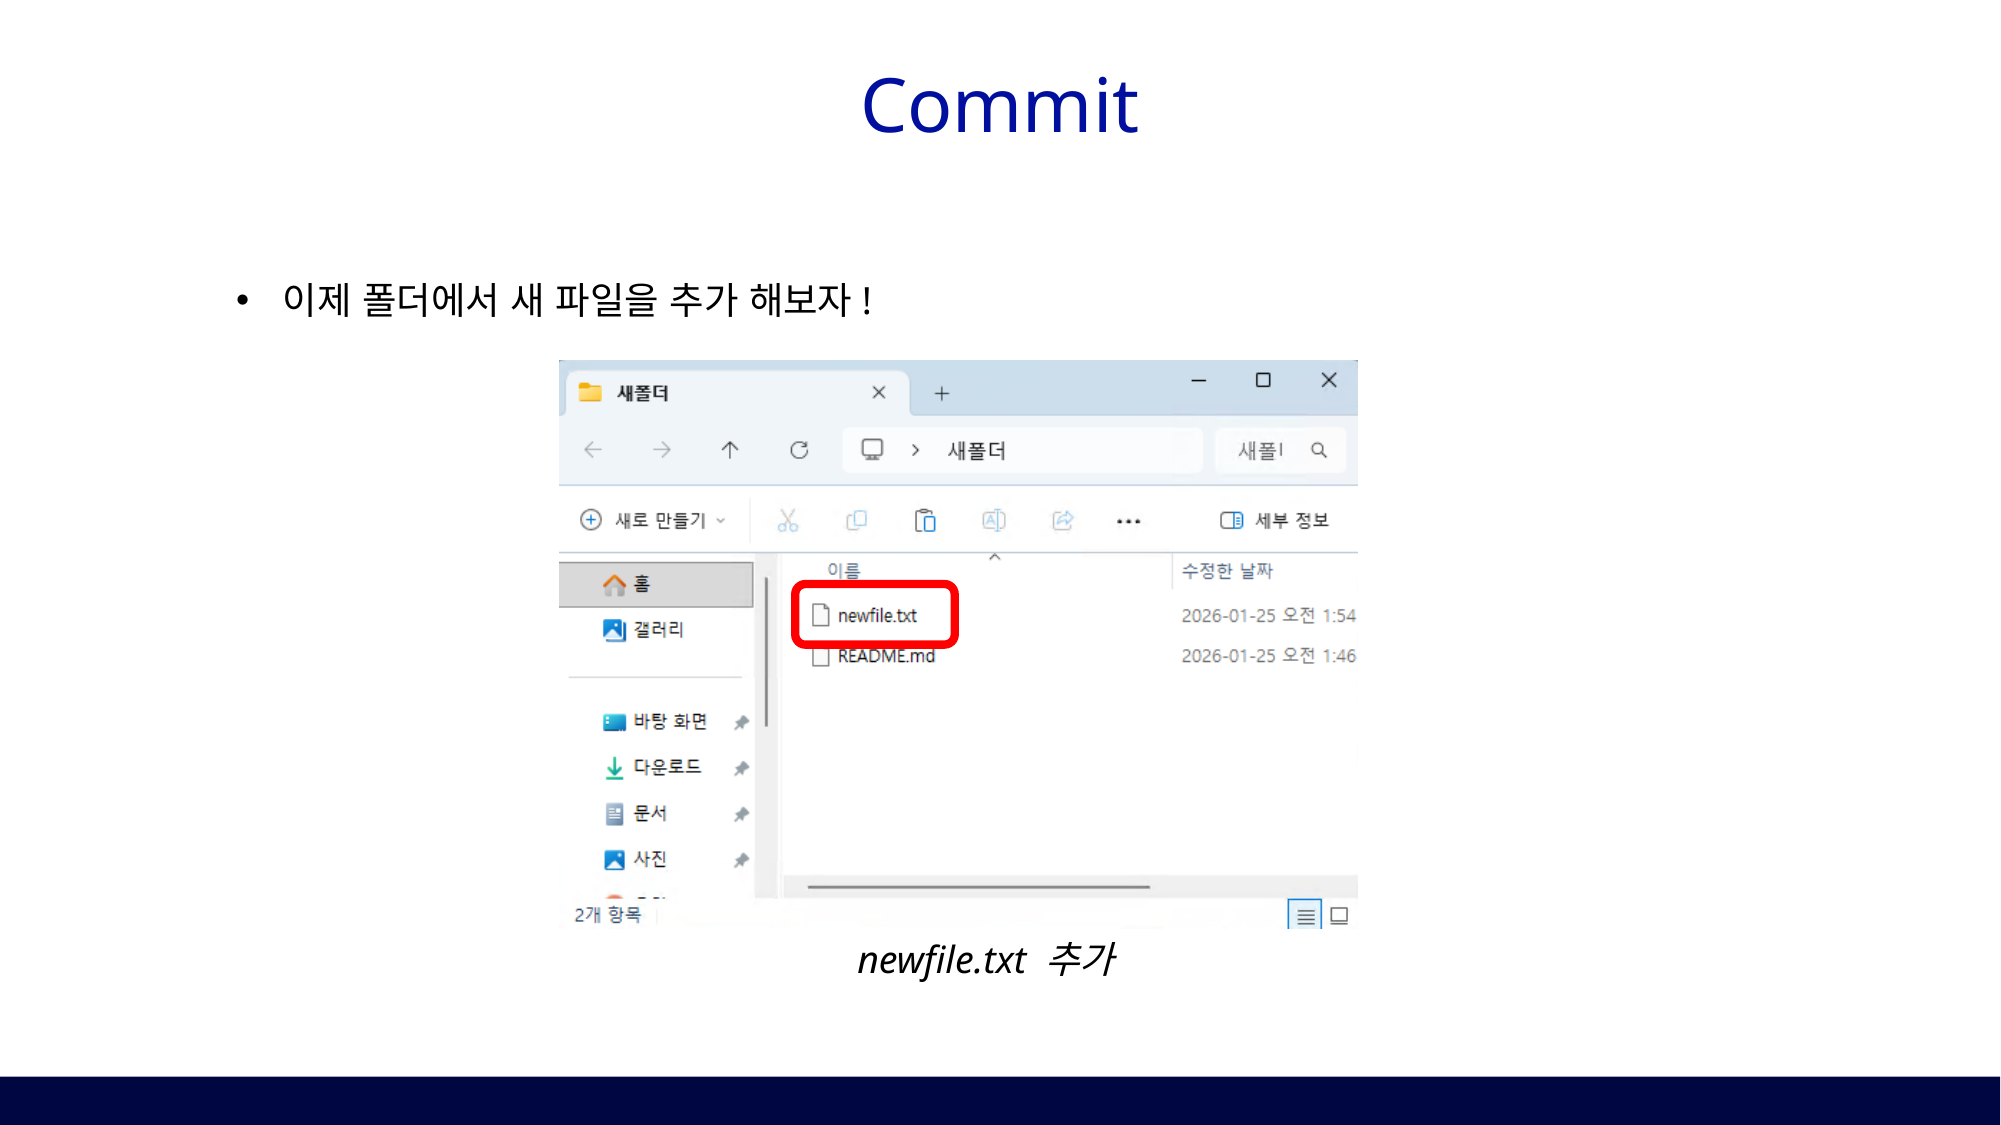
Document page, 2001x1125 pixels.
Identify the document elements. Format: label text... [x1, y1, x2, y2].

text_box newfile.txt 추가 [633, 929, 1339, 989]
picture [559, 360, 1358, 929]
title Commit [137, 0, 1863, 217]
text_box 이제 폴더에서 새 파일을 추가 해보자! [221, 269, 1863, 375]
